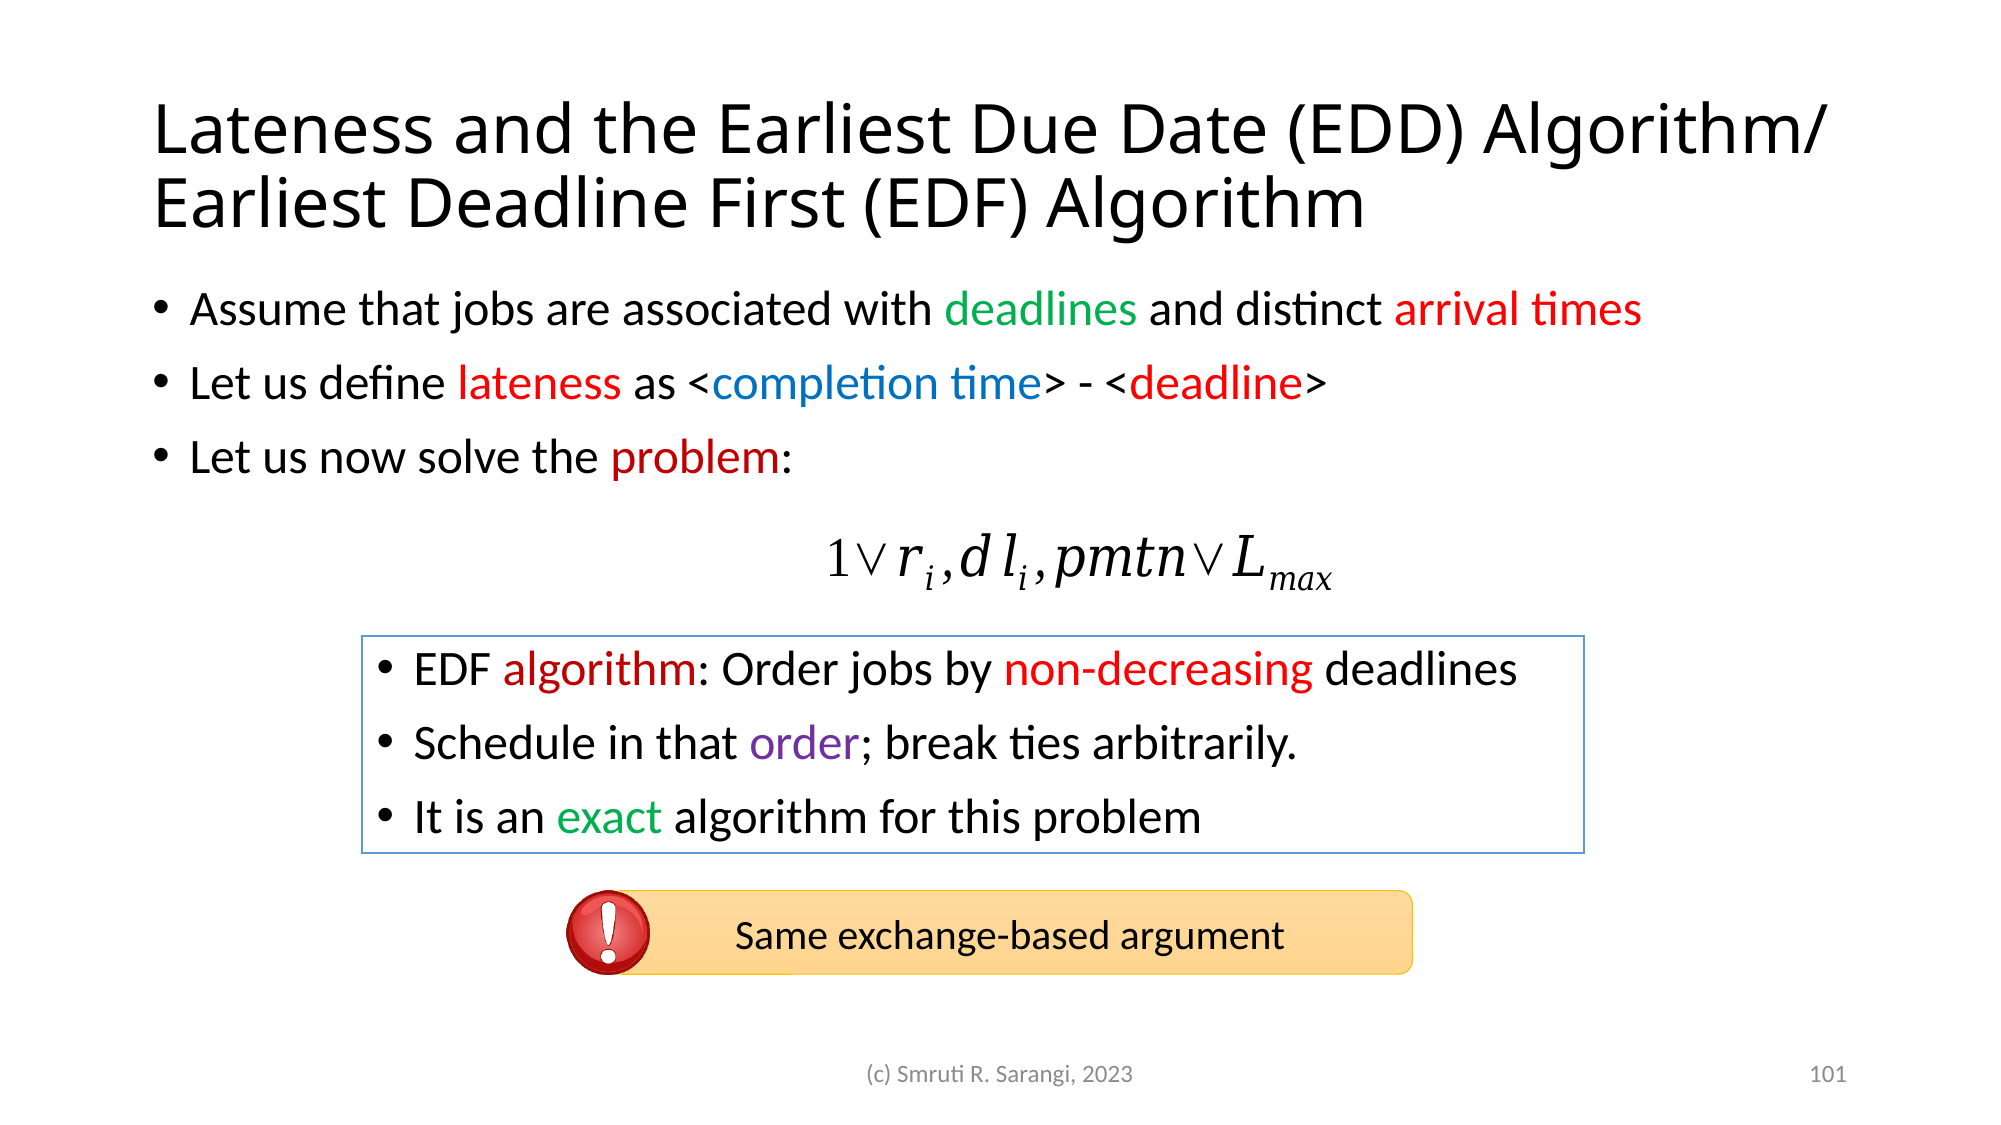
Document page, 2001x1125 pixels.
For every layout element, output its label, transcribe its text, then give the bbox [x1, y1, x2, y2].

footer (c) Smruti R. Sarangi, 2023 [662, 1042, 1338, 1103]
slide_number 101 [1412, 1042, 1863, 1103]
list Assume that jobs are associated with deadlines and distinct arrival times Let us define lateness as <completion time> - <deadline> Let us now solve the problem: [137, 275, 1863, 493]
text_box EDF algorithm: Order jobs by non-decreasing deadlines Schedule in that order; break ties arbitrarily. It is an exact algorithm for this problem [361, 635, 1585, 854]
picture [566, 890, 650, 975]
text_box Same exchange-based argument [650, 890, 1414, 975]
title Lateness and the Earliest Due Date (EDD) Algorithm/ Earliest Deadline First (EDF) Algorithm [137, 59, 1863, 275]
